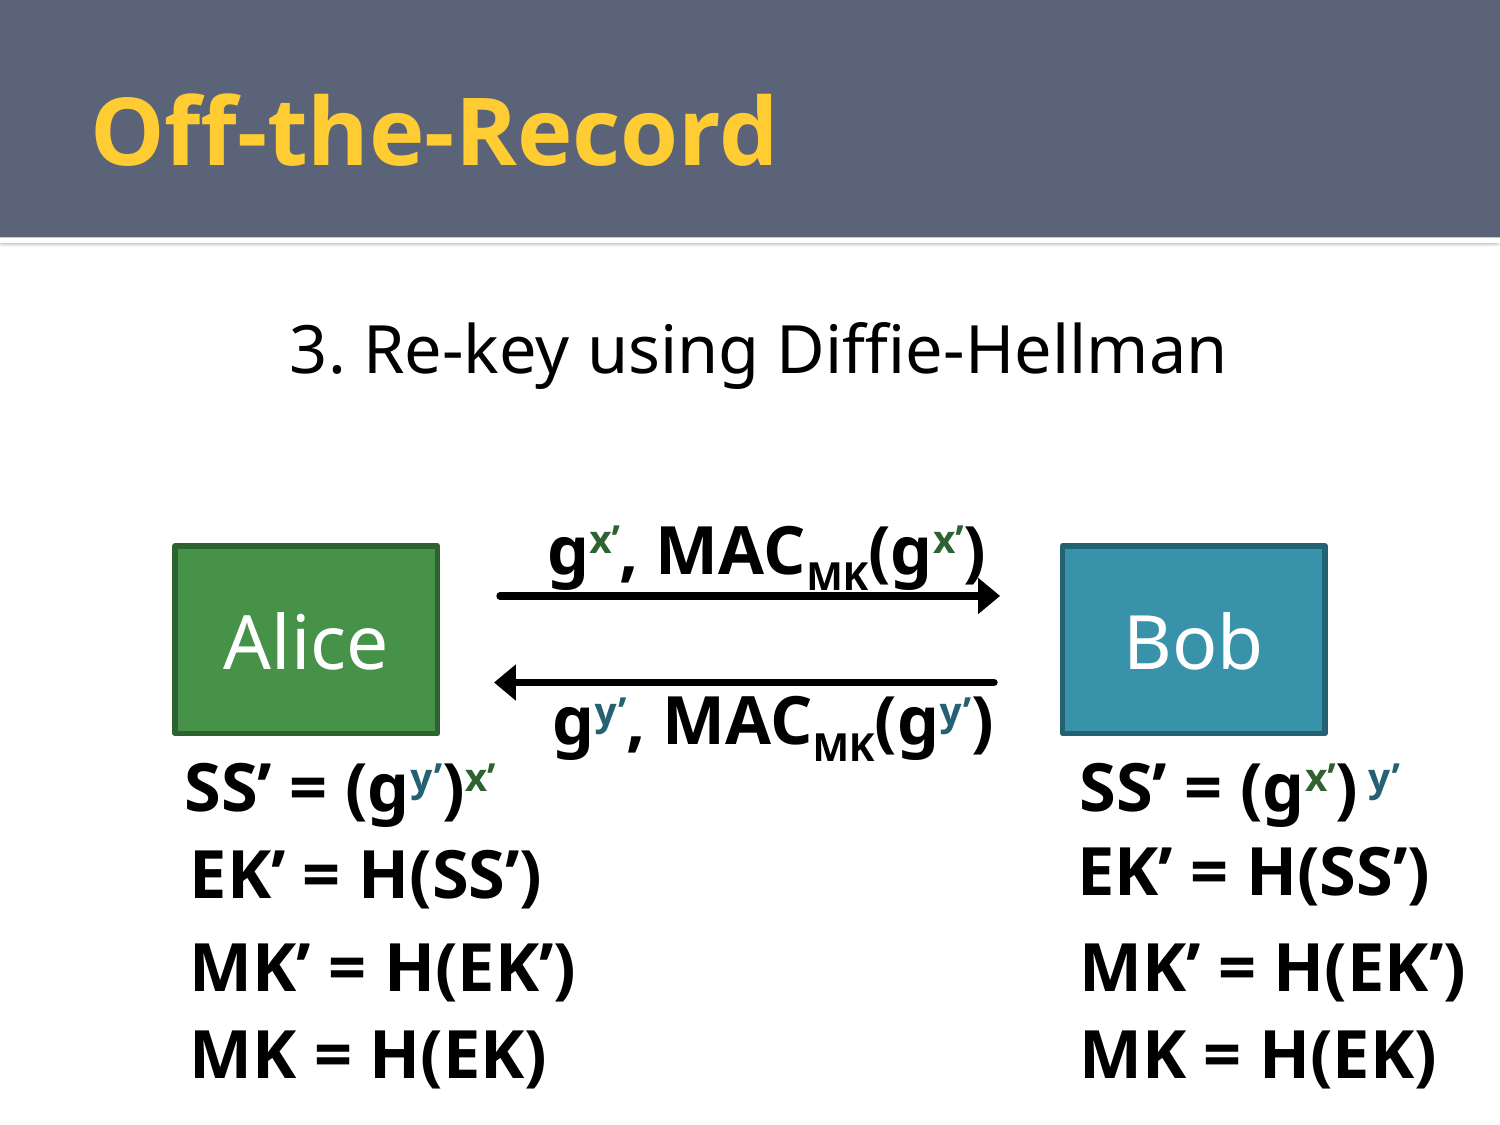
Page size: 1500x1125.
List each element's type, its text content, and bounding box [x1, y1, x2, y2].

text_box Bob [1059, 542, 1329, 737]
text_box MK’ = H(EK’) [1064, 916, 1500, 1003]
text_box 3. Re-key using Diffie-Hellman [274, 299, 1263, 395]
text_box EK’ = H(SS’) [174, 824, 577, 916]
text_box MK = H(EK) [174, 1003, 600, 1099]
text_box SS’ = (gy’)x’ [169, 737, 533, 833]
text_box gy’, MACMK(gy’) [537, 670, 1032, 777]
text_box SS’ = (gx’) y’ [1064, 737, 1428, 821]
text_box MK = H(EK) [1064, 1003, 1500, 1099]
text_box MK’ = H(EK’) [174, 916, 600, 1003]
title Off-the-Record [75, 25, 1425, 231]
text_box gx’, MACMK(gx’) [532, 500, 1138, 606]
text_box EK’ = H(SS’) [1062, 821, 1475, 917]
text_box Alice [171, 542, 441, 737]
